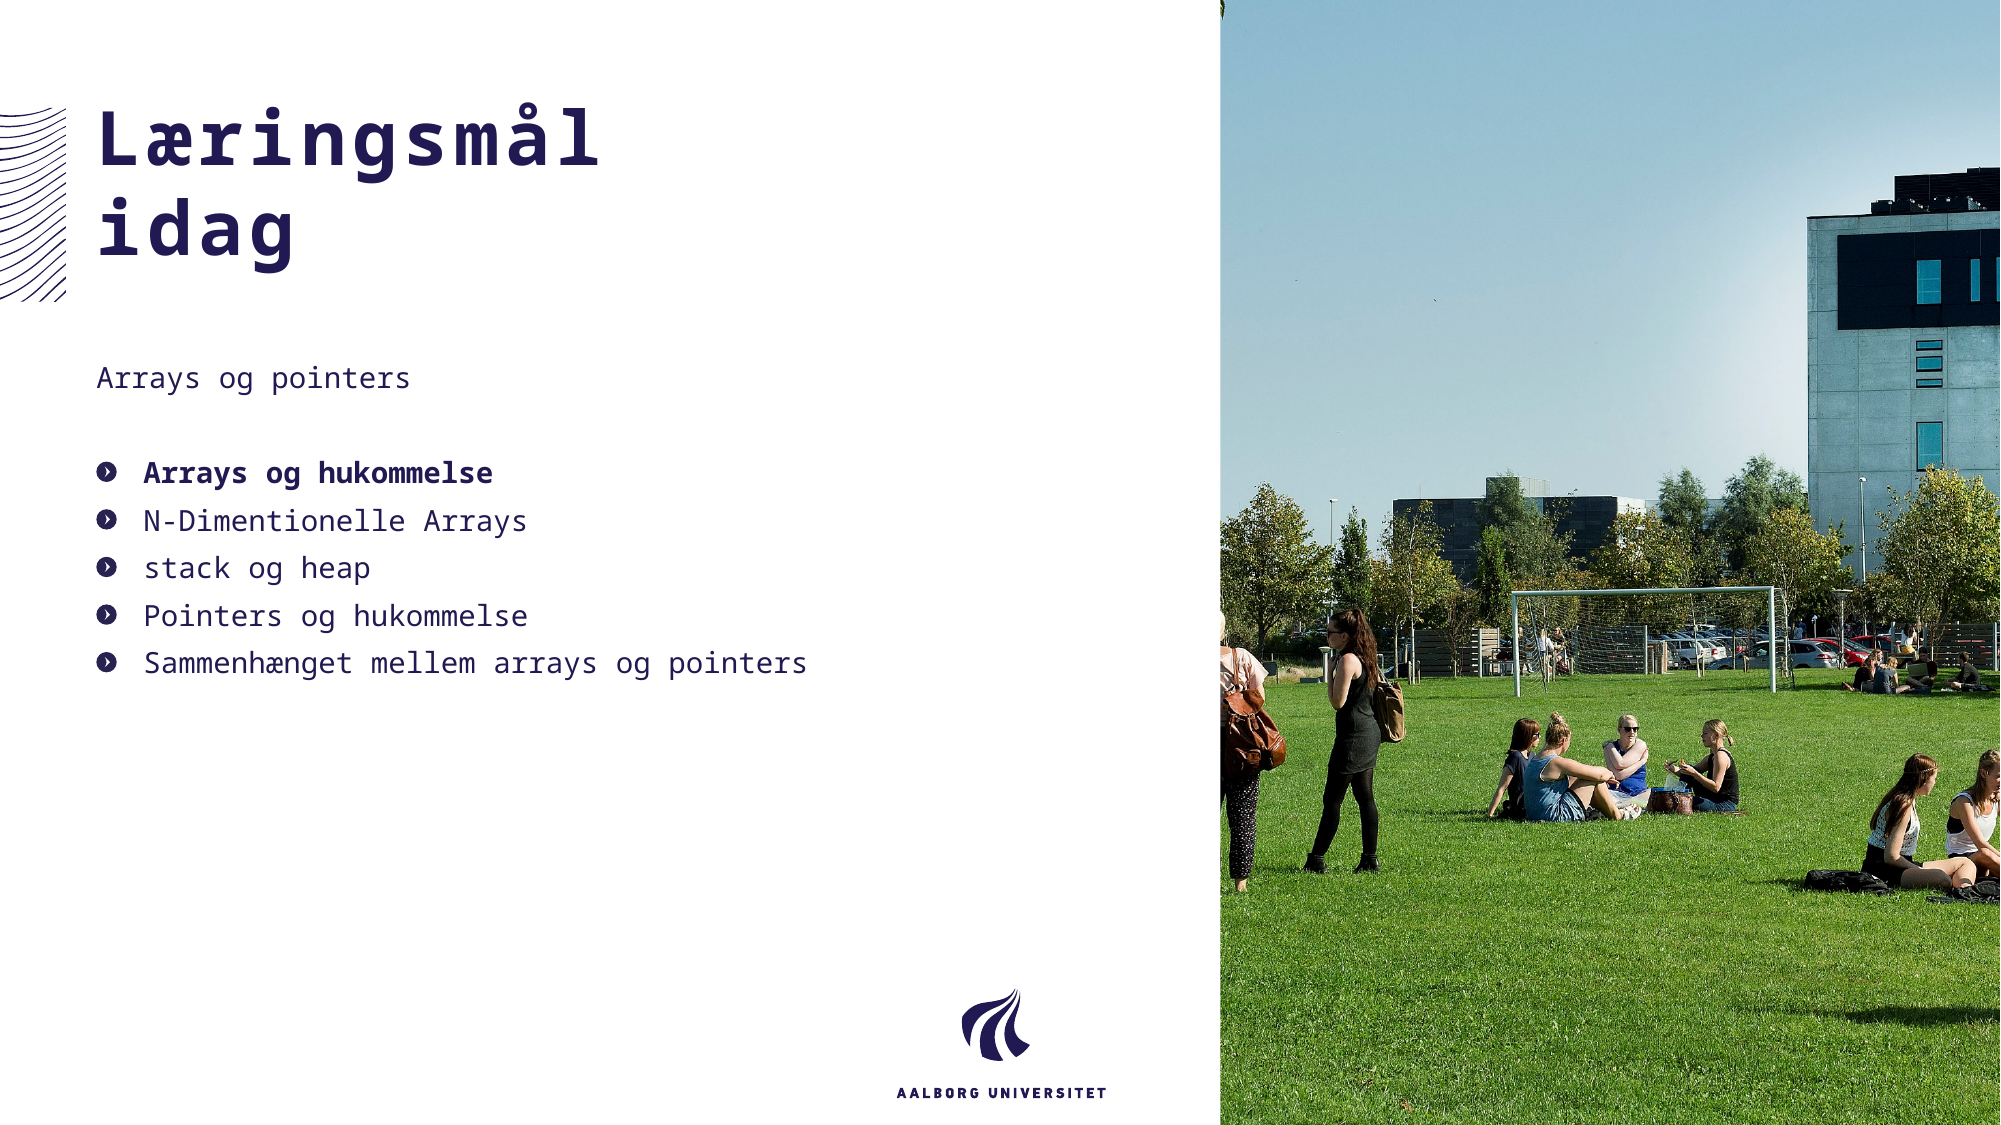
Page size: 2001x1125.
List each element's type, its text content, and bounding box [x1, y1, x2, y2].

list Arrays og pointers Arrays og hukommelse N-Dimentionelle Arrays stack og heap Pointers og hukommelse Sammenhænget mellem arrays og pointers [96, 351, 1220, 968]
picture [1220, 0, 2000, 1125]
title Læringsmål idag [96, 58, 833, 325]
